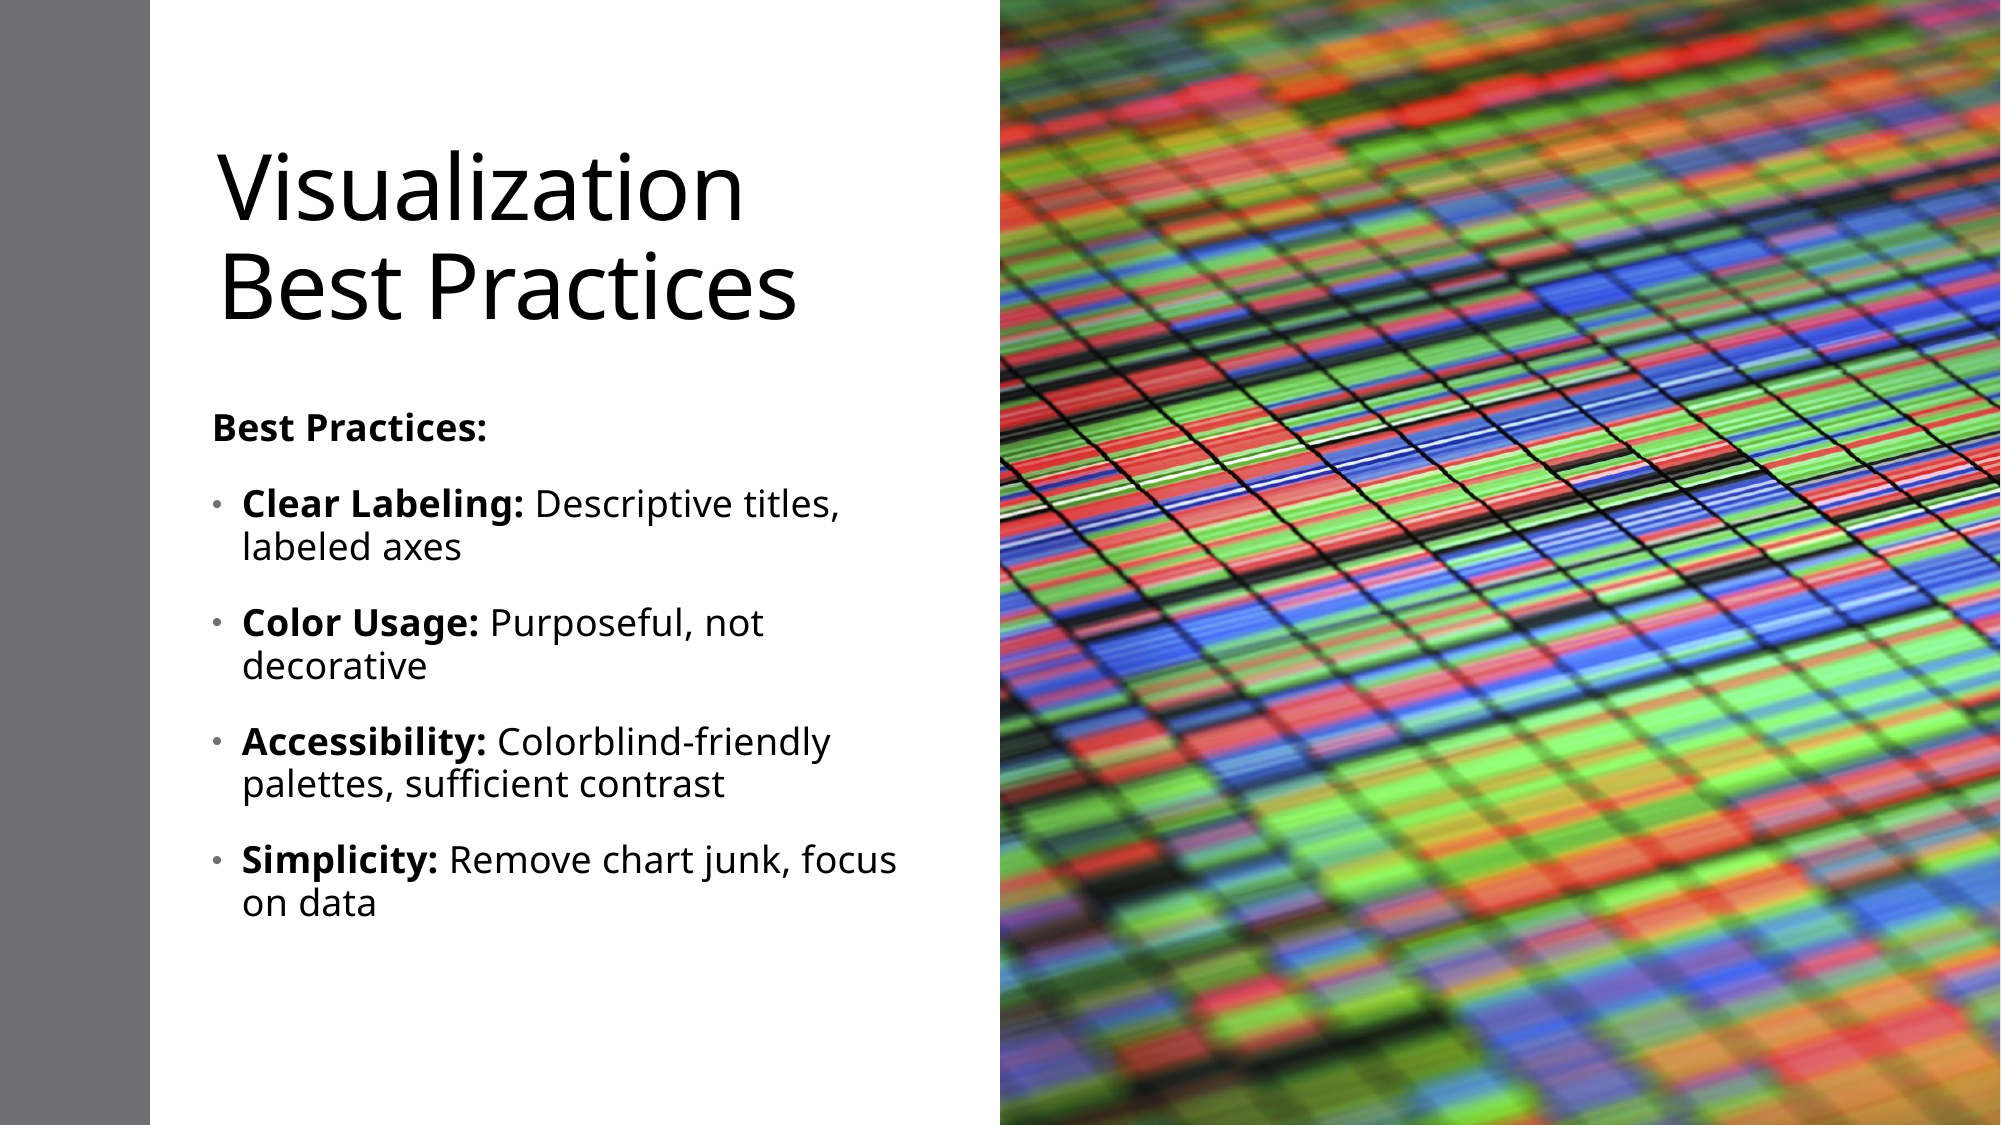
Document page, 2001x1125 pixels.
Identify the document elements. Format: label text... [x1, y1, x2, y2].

text_box [0, 0, 151, 1125]
title Visualization Best Practices [202, 92, 947, 348]
list Best Practices: Clear Labeling: Descriptive titles, labeled axes Color Usage: Purposeful, not decorative Accessibility: Colorblind-friendly palettes, sufficient contrast Simplicity: Remove chart junk, focus on data [196, 399, 947, 1032]
picture [999, 0, 2000, 1125]
